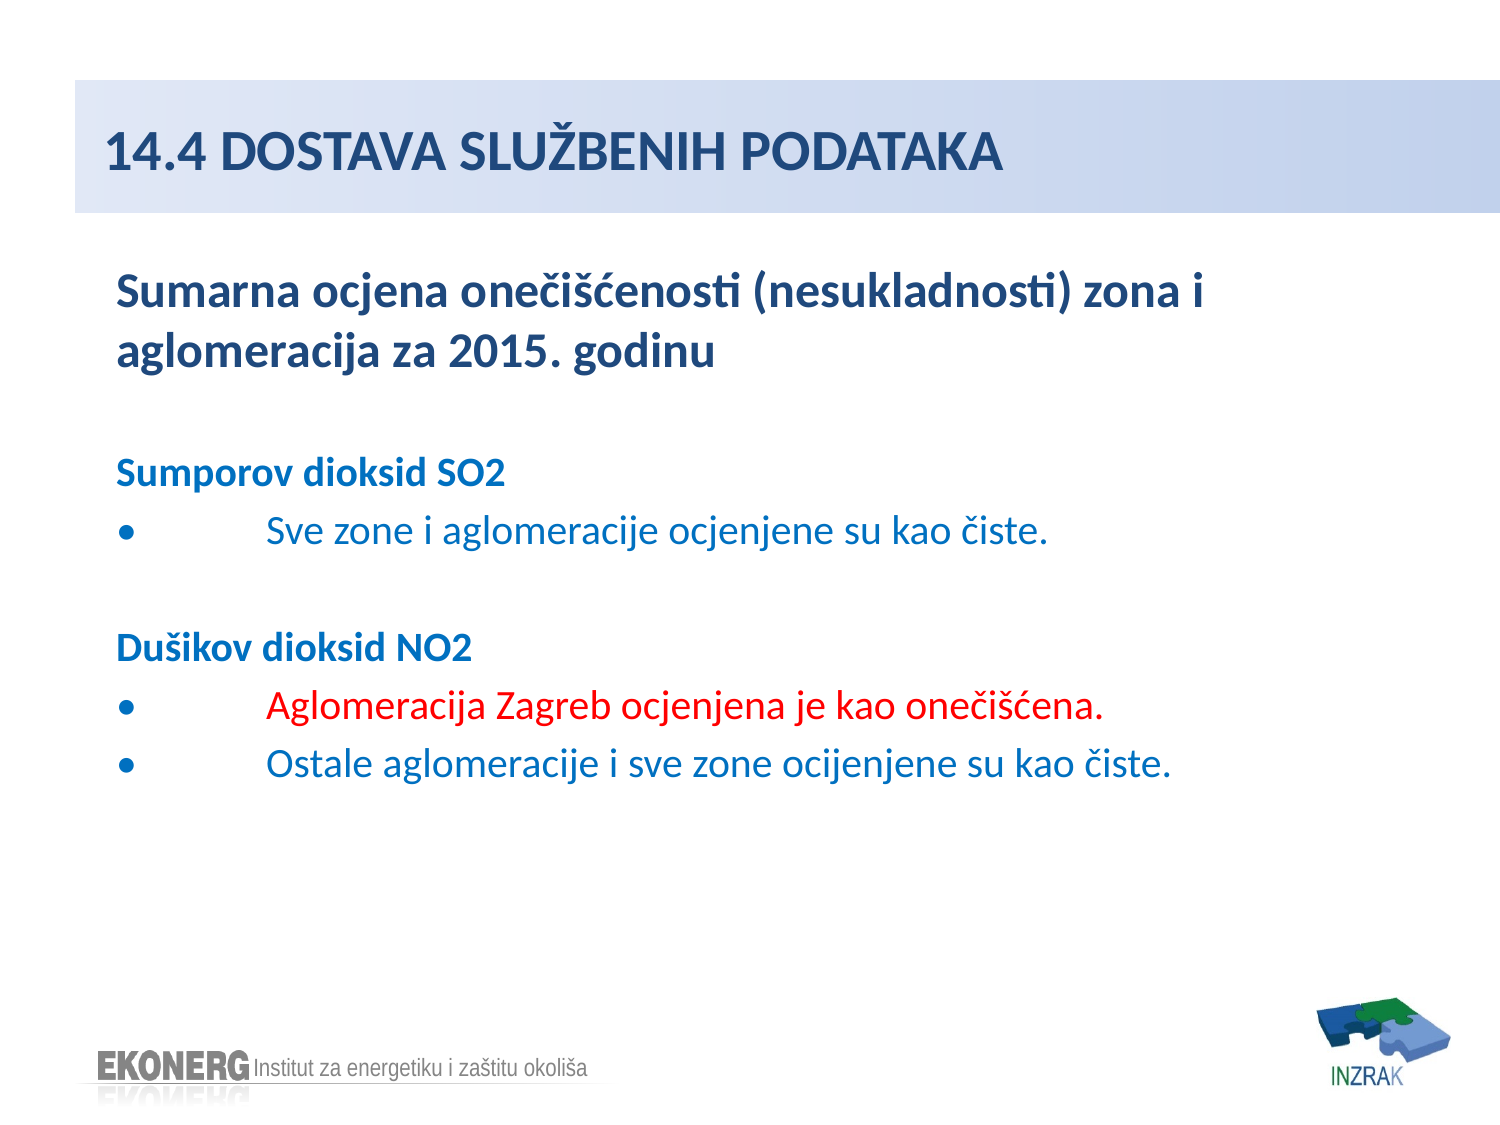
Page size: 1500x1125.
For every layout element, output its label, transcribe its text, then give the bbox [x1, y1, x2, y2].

title 14.4 DOSTAVA SLUŽBENIH PODATAKA [75, 80, 1500, 213]
picture [1315, 996, 1451, 1093]
text_box Sumarna ocjena onečišćenosti (nesukladnosti) zona i aglomeracija za 2015. godinu Sumporov dioksid SO2 • Sve zone i aglomeracije ocjenjene su kao čiste. Dušikov dioksid NO2 • Aglomeracija Zagreb ocjenjena je kao onečišćena. • Ostale aglomeracije i sve zone ocijenjene su kao čiste. [26, 250, 1471, 1040]
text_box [61, 1038, 636, 1112]
